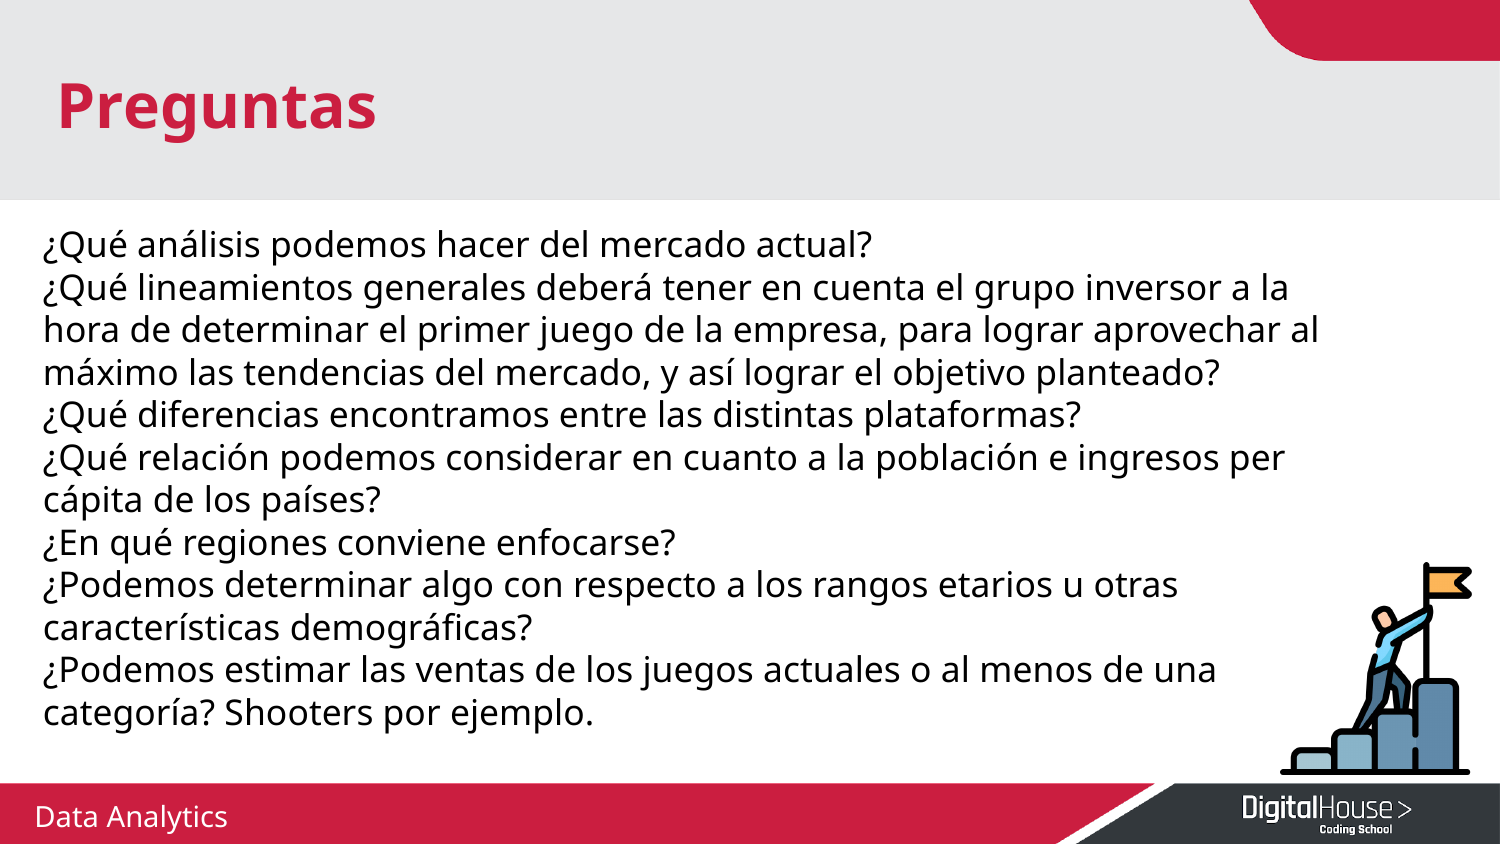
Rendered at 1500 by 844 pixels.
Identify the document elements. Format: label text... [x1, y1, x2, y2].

picture [0, 0, 1500, 844]
text_box ¿Qué análisis podemos hacer del mercado actual? ¿Qué lineamientos generales deberá tener en cuenta el grupo inversor a la hora de determinar el primer juego de la empresa, para lograr aprovechar al máximo las tendencias del mercado, y así lograr el objetivo planteado? ¿Qué diferencias encontramos entre las distintas plataformas? ¿Qué relación podemos considerar en cuanto a la población e ingresos per cápita de los países? ¿En qué regiones conviene enfocarse? ¿Podemos determinar algo con respecto a los rangos etarios u otras características demográficas? ¿Podemos estimar las ventas de los juegos actuales o al menos de una categoría? Shooters por ejemplo. [27, 214, 1385, 756]
title Preguntas [42, 23, 1265, 184]
